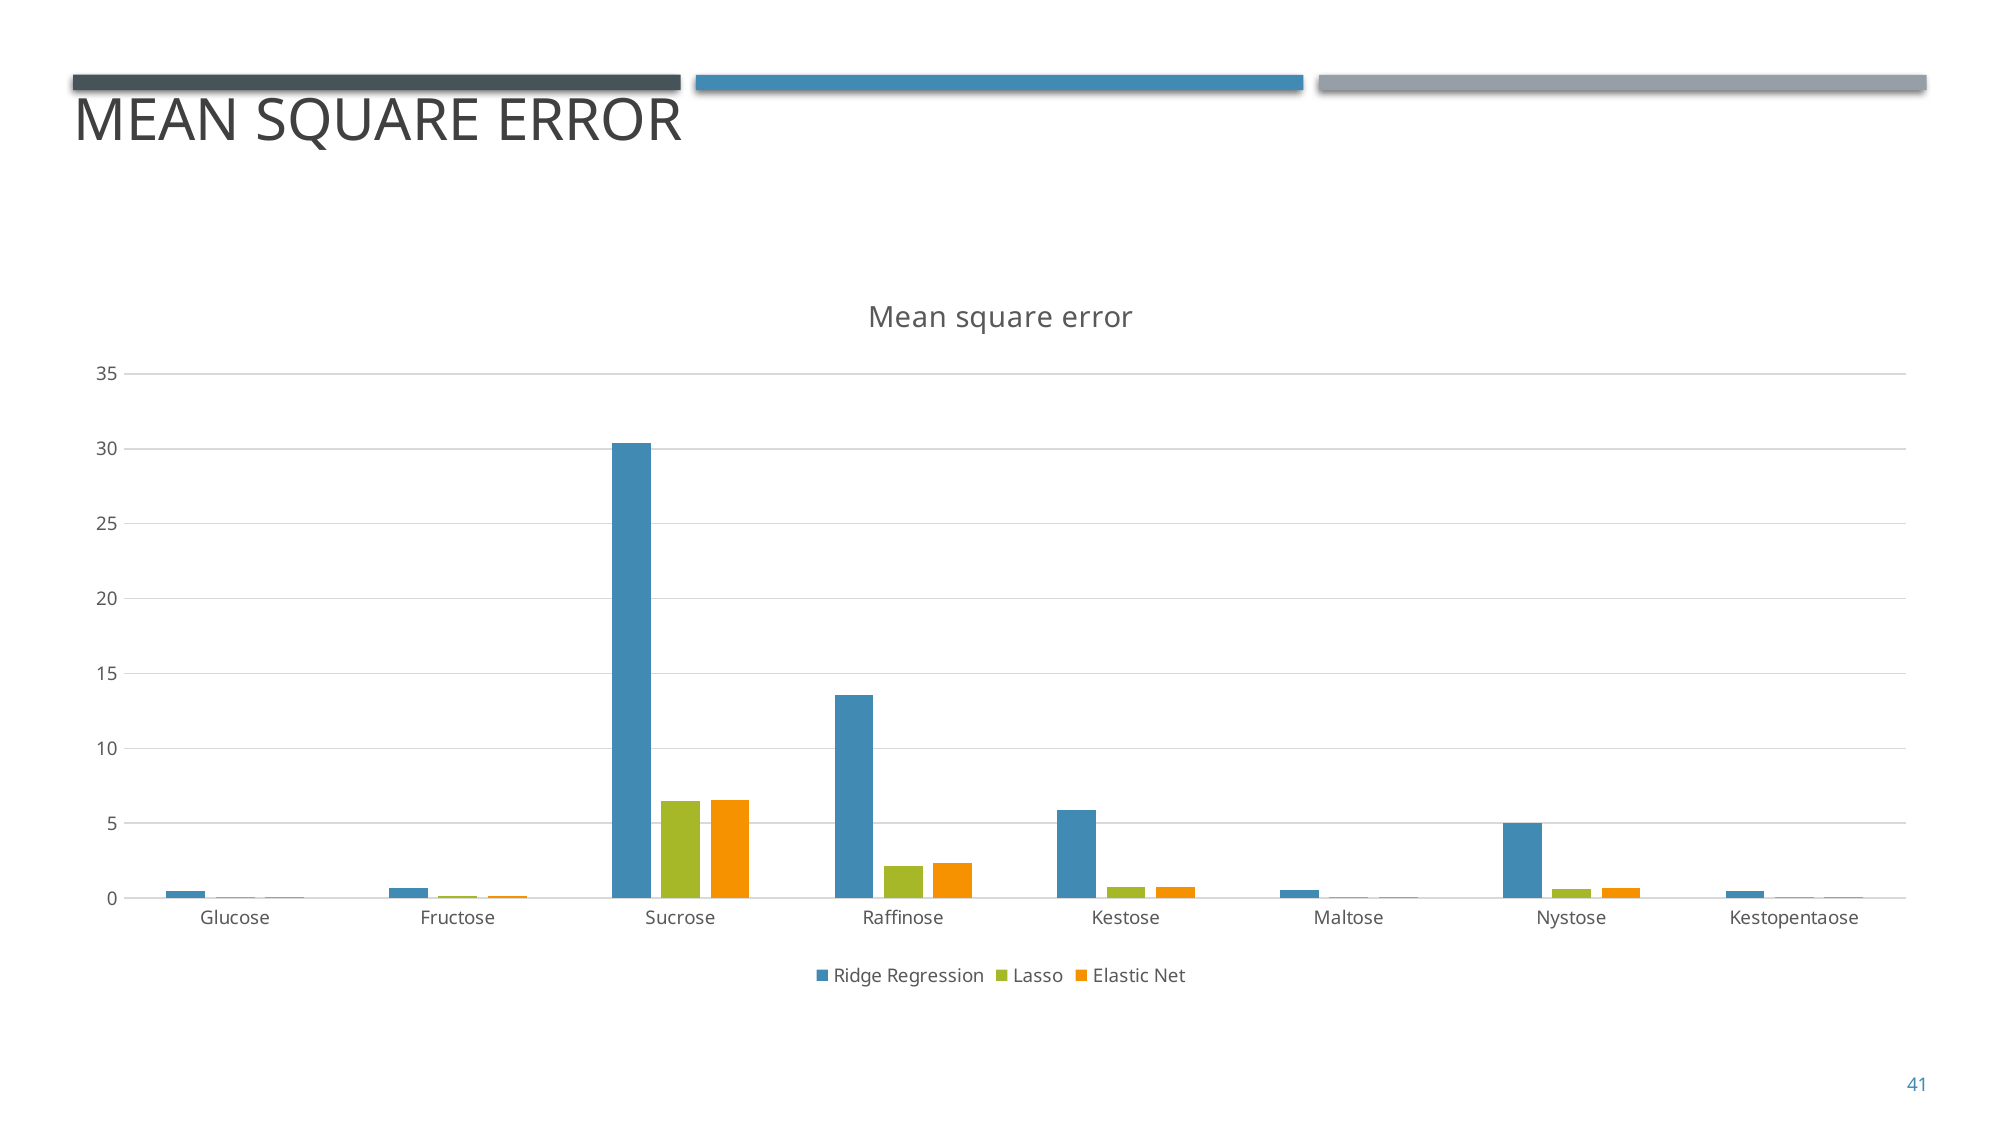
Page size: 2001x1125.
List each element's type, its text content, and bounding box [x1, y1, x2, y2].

chart [57, 264, 1944, 996]
slide_number 41 [1770, 1055, 1944, 1116]
text_box Mean square error [58, 75, 1210, 262]
